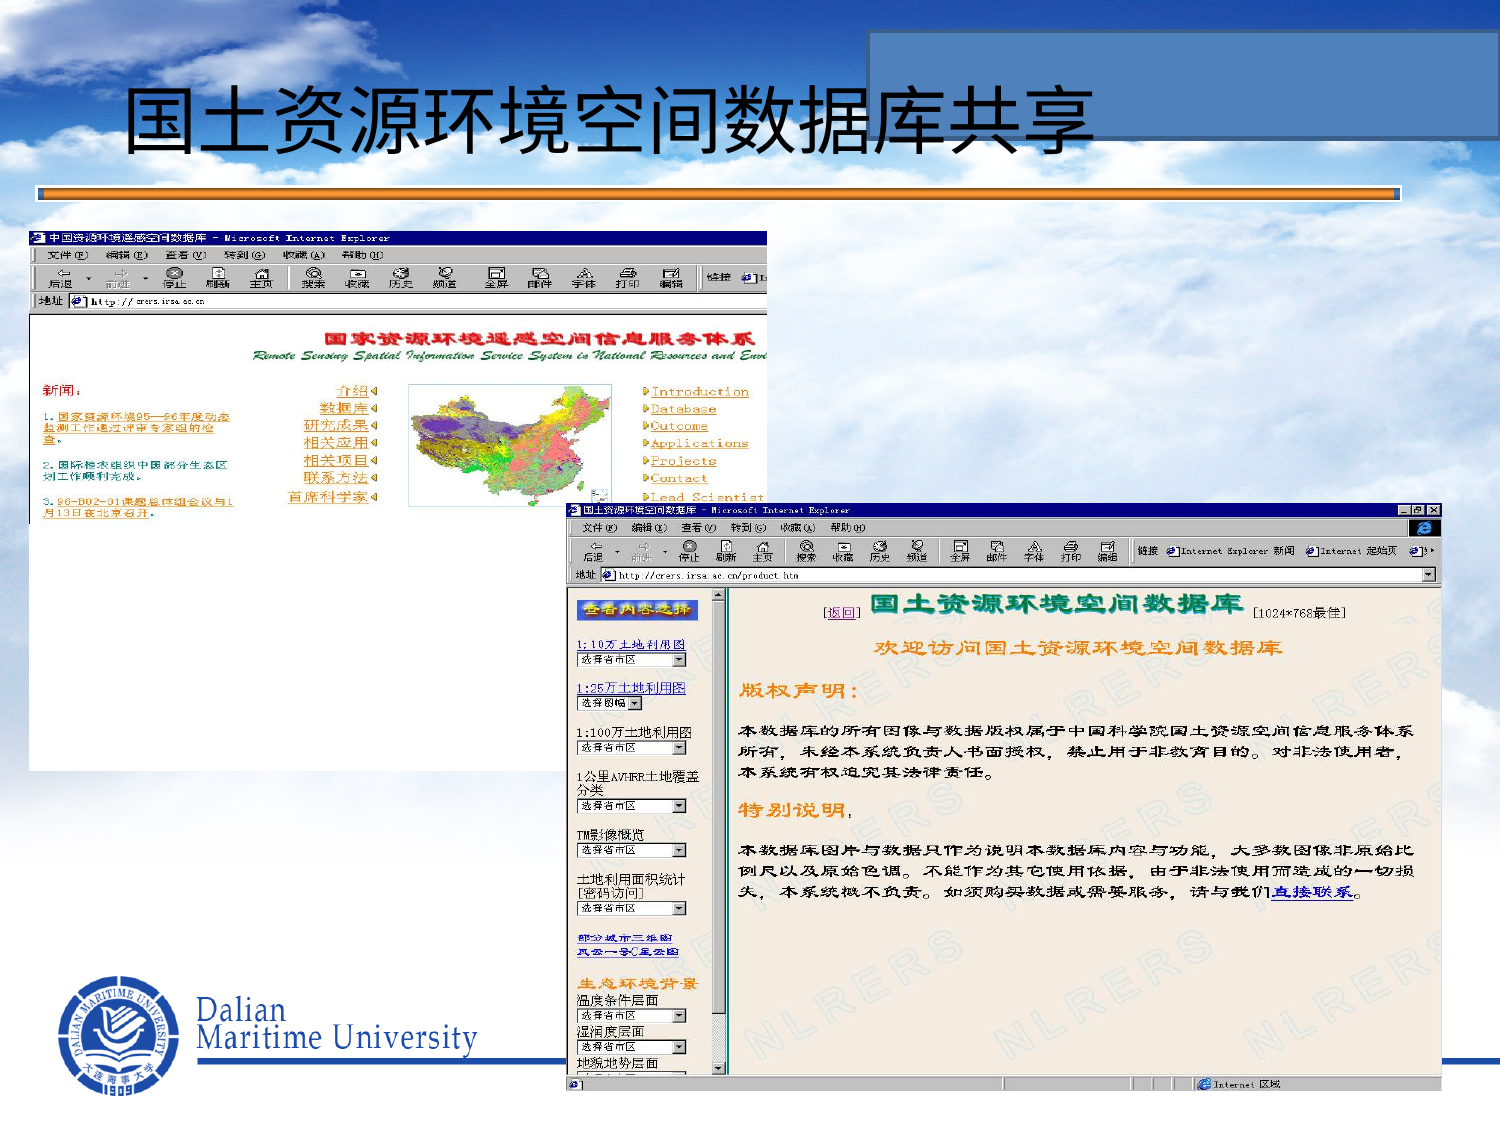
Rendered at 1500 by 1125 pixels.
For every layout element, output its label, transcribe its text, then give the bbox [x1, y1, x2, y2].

picture [0, 0, 1500, 1125]
picture [37, 187, 1401, 201]
text_box 国土资源环境空间数据库共享 [35, 66, 1186, 185]
